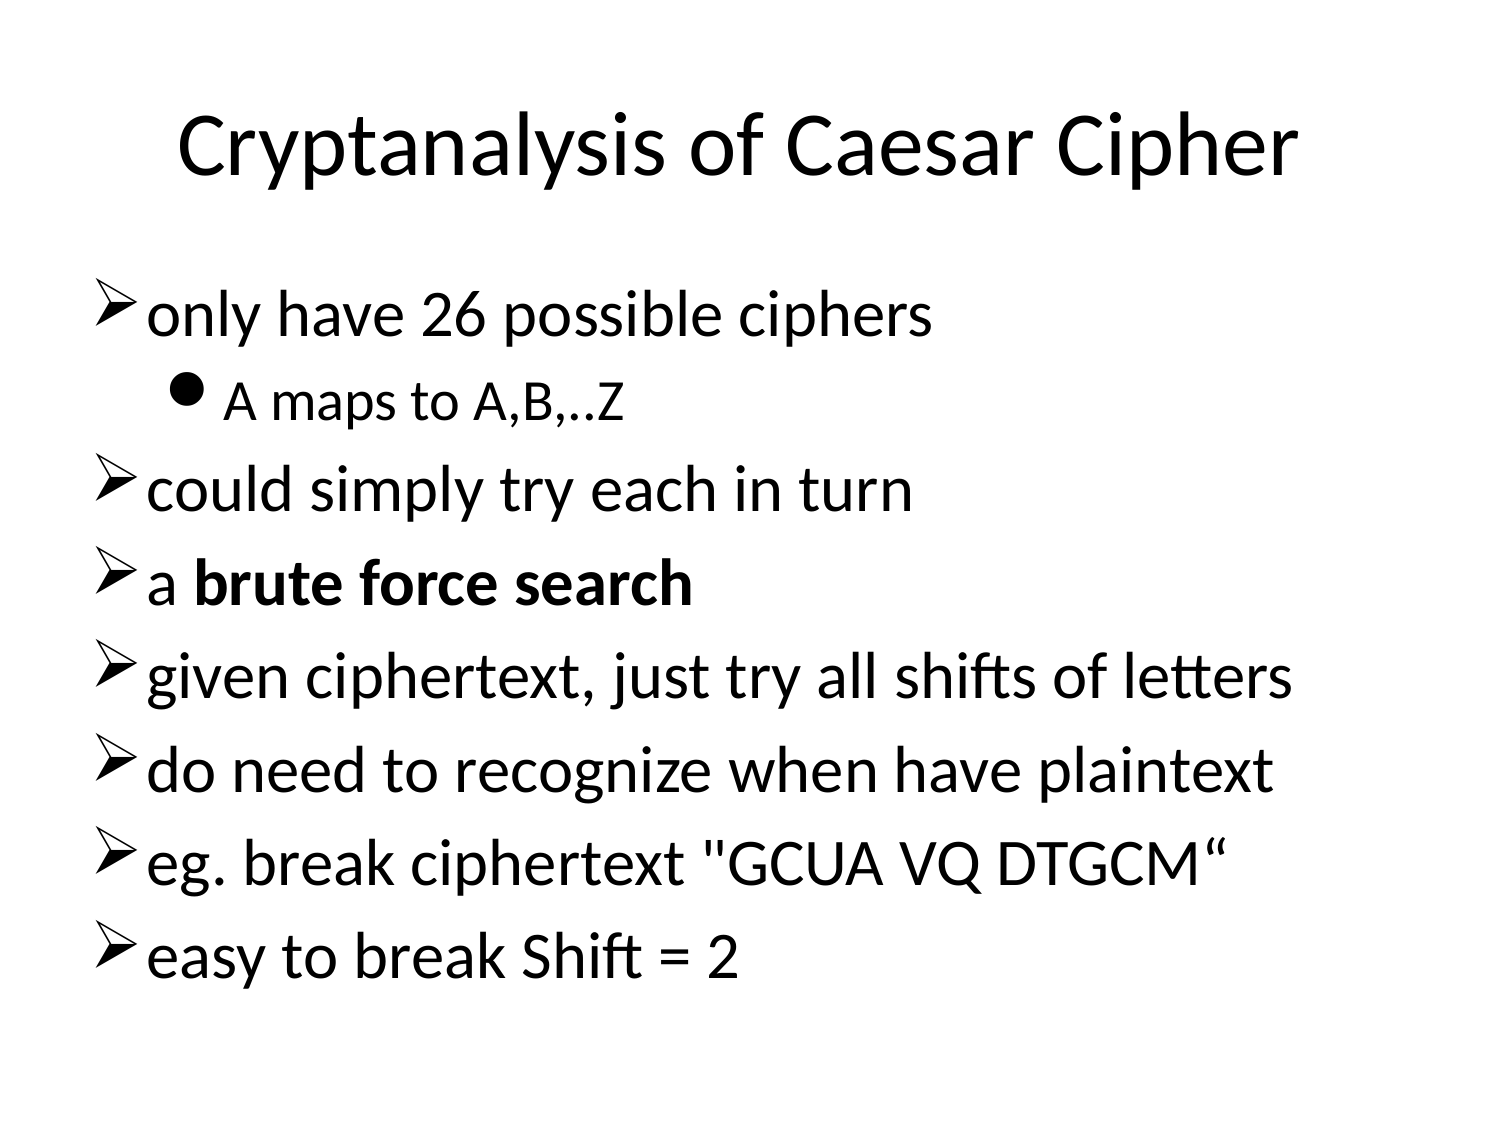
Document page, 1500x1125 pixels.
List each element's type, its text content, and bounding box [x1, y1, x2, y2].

list only have 26 possible ciphers A maps to A,B,..Z could simply try each in turn a brute force search given ciphertext, just try all shifts of letters do need to recognize when have plaintext eg. break ciphertext "GCUA VQ DTGCM“ easy to break Shift = 2 [75, 262, 1425, 1005]
title Cryptanalysis of Caesar Cipher [75, 45, 1425, 233]
